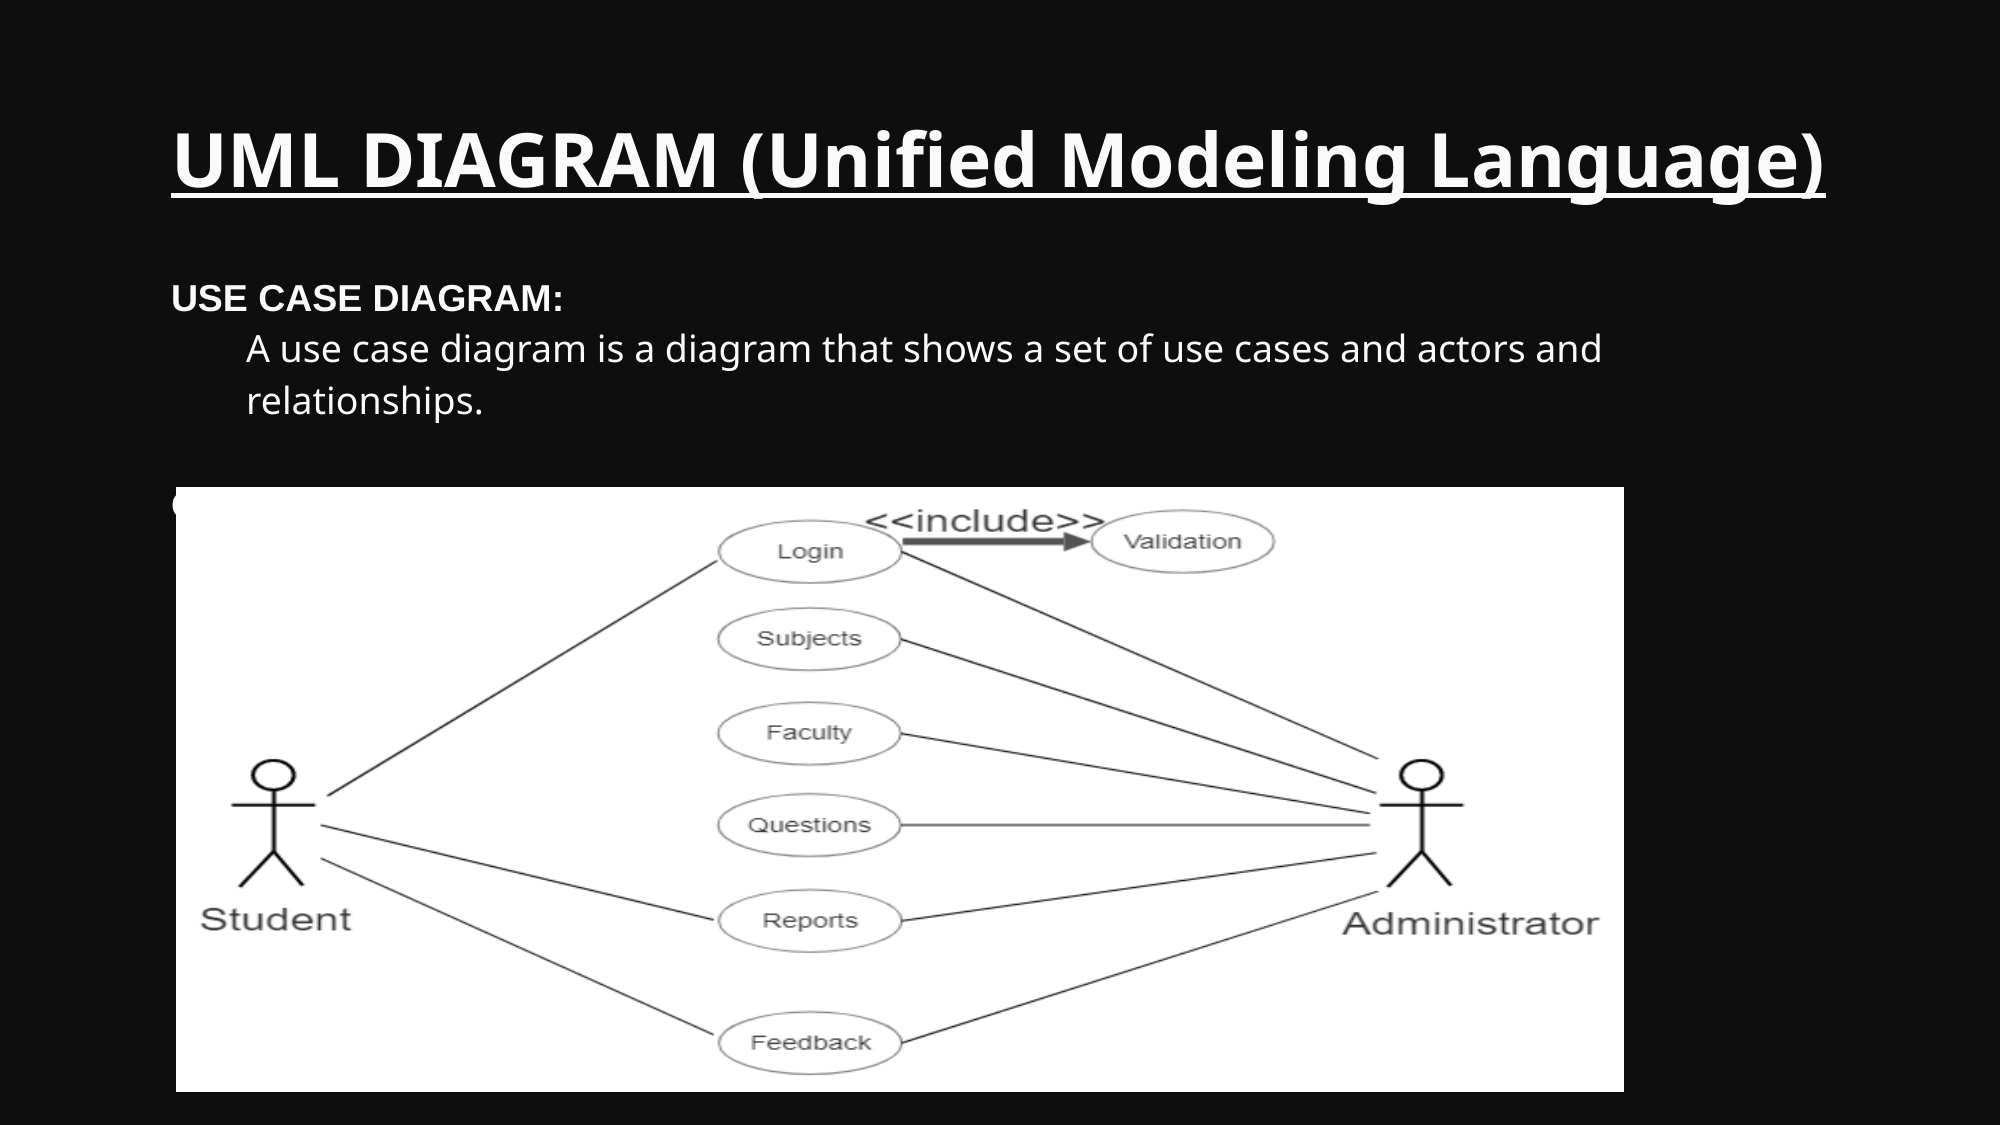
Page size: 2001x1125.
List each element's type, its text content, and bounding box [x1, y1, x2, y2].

title UML DIAGRAM (Unified Modeling Language) [156, 97, 1844, 223]
list USE CASE DIAGRAM: A use case diagram is a diagram that shows a set of use cases and actors and relationships. OVERALL USE CASE: [156, 252, 1837, 1105]
picture [176, 486, 1624, 1093]
